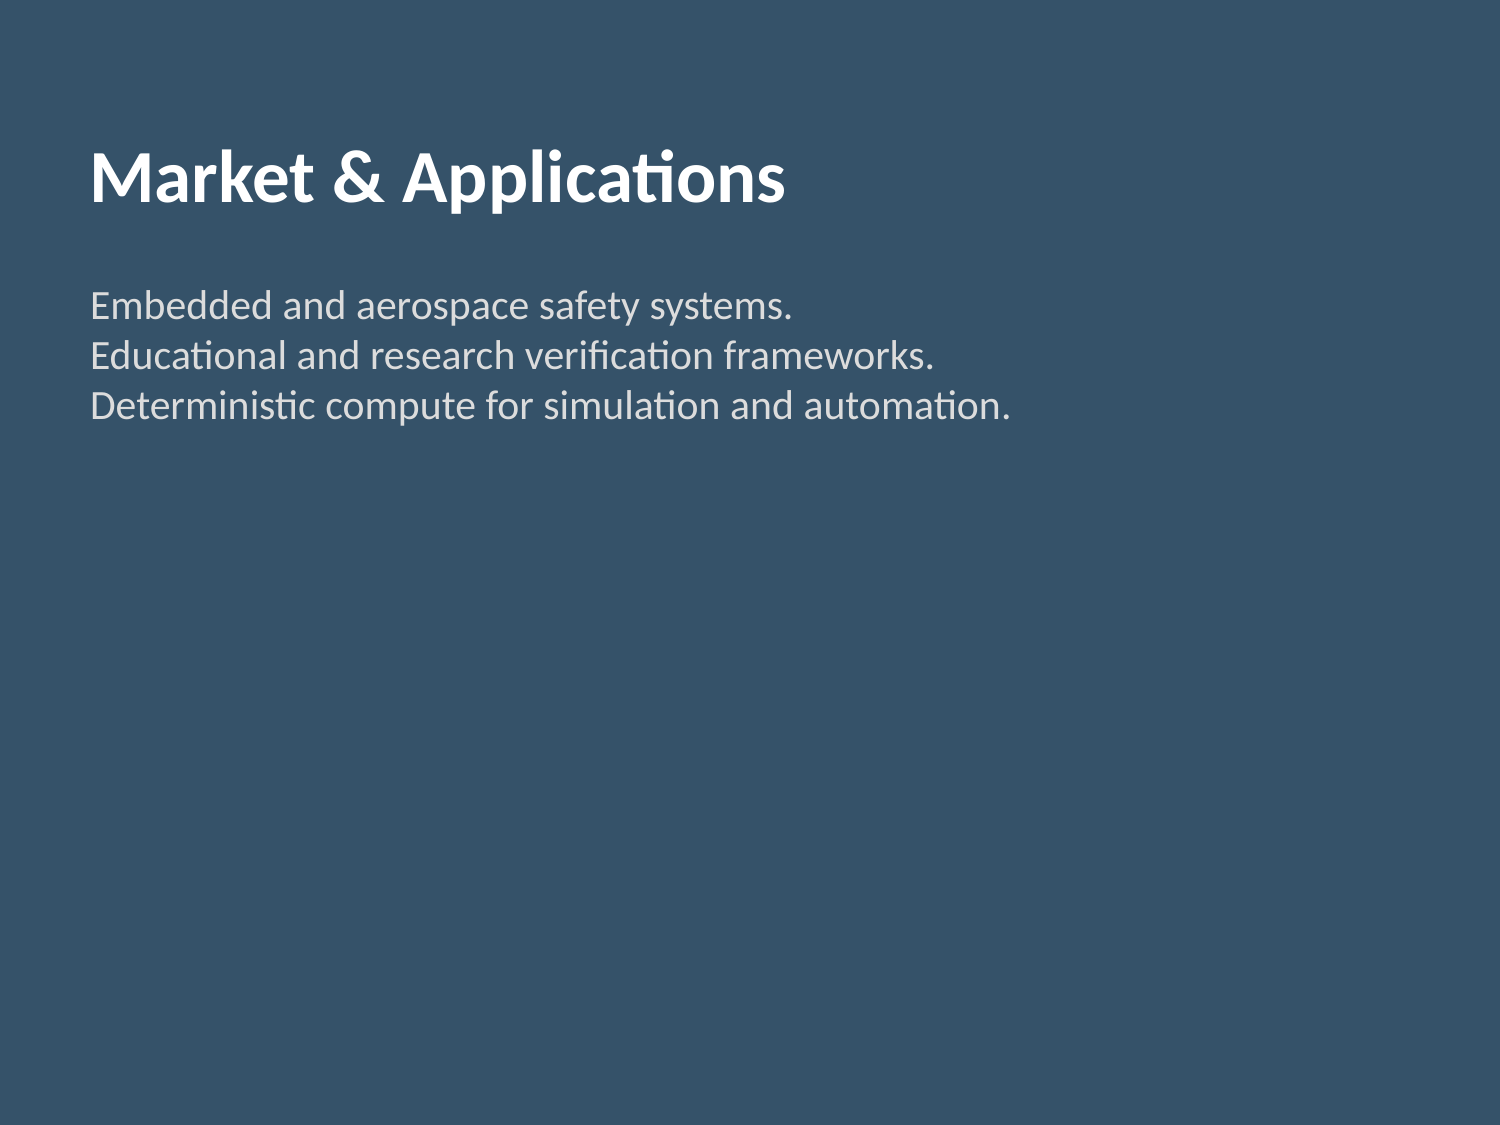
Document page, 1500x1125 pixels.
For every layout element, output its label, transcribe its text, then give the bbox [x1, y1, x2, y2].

text_box Embedded and aerospace safety systems. Educational and research verification frameworks. Deterministic compute for simulation and automation. [75, 224, 1027, 435]
text_box Market & Applications [74, 74, 803, 225]
